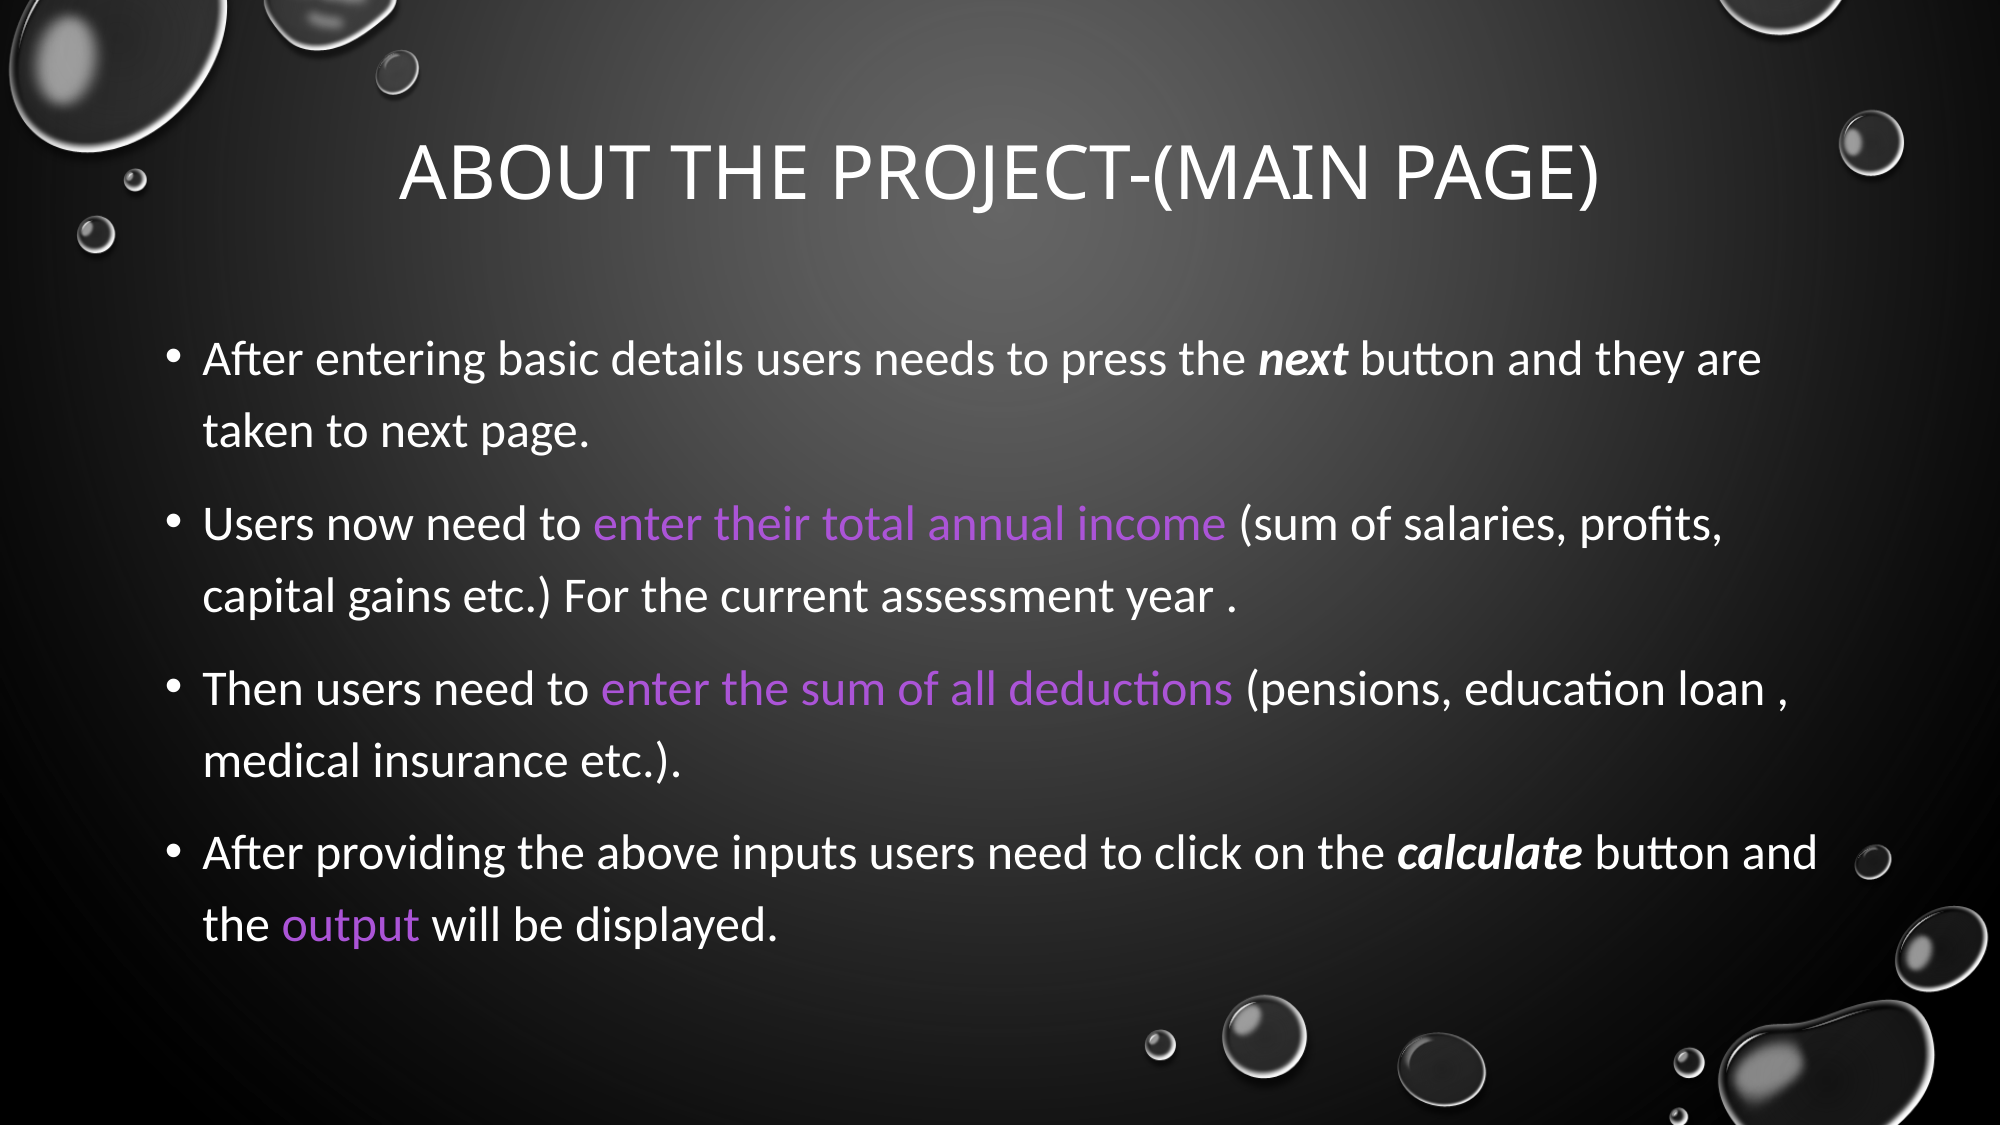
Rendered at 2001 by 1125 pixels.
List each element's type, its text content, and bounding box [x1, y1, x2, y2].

title About the project-(Main page) [149, 44, 1850, 305]
picture [0, 0, 2000, 1125]
list After entering basic details users needs to press the next button and they are taken to next page. Users now need to enter their total annual income (sum of salaries, profits, capital gains etc.) For the current assessment year . Then users need to enter the sum of all deductions (pensions, education loan , medical insurance etc.). After providing the above inputs users need to click on the calculate button and the output will be displayed. [149, 305, 1850, 868]
